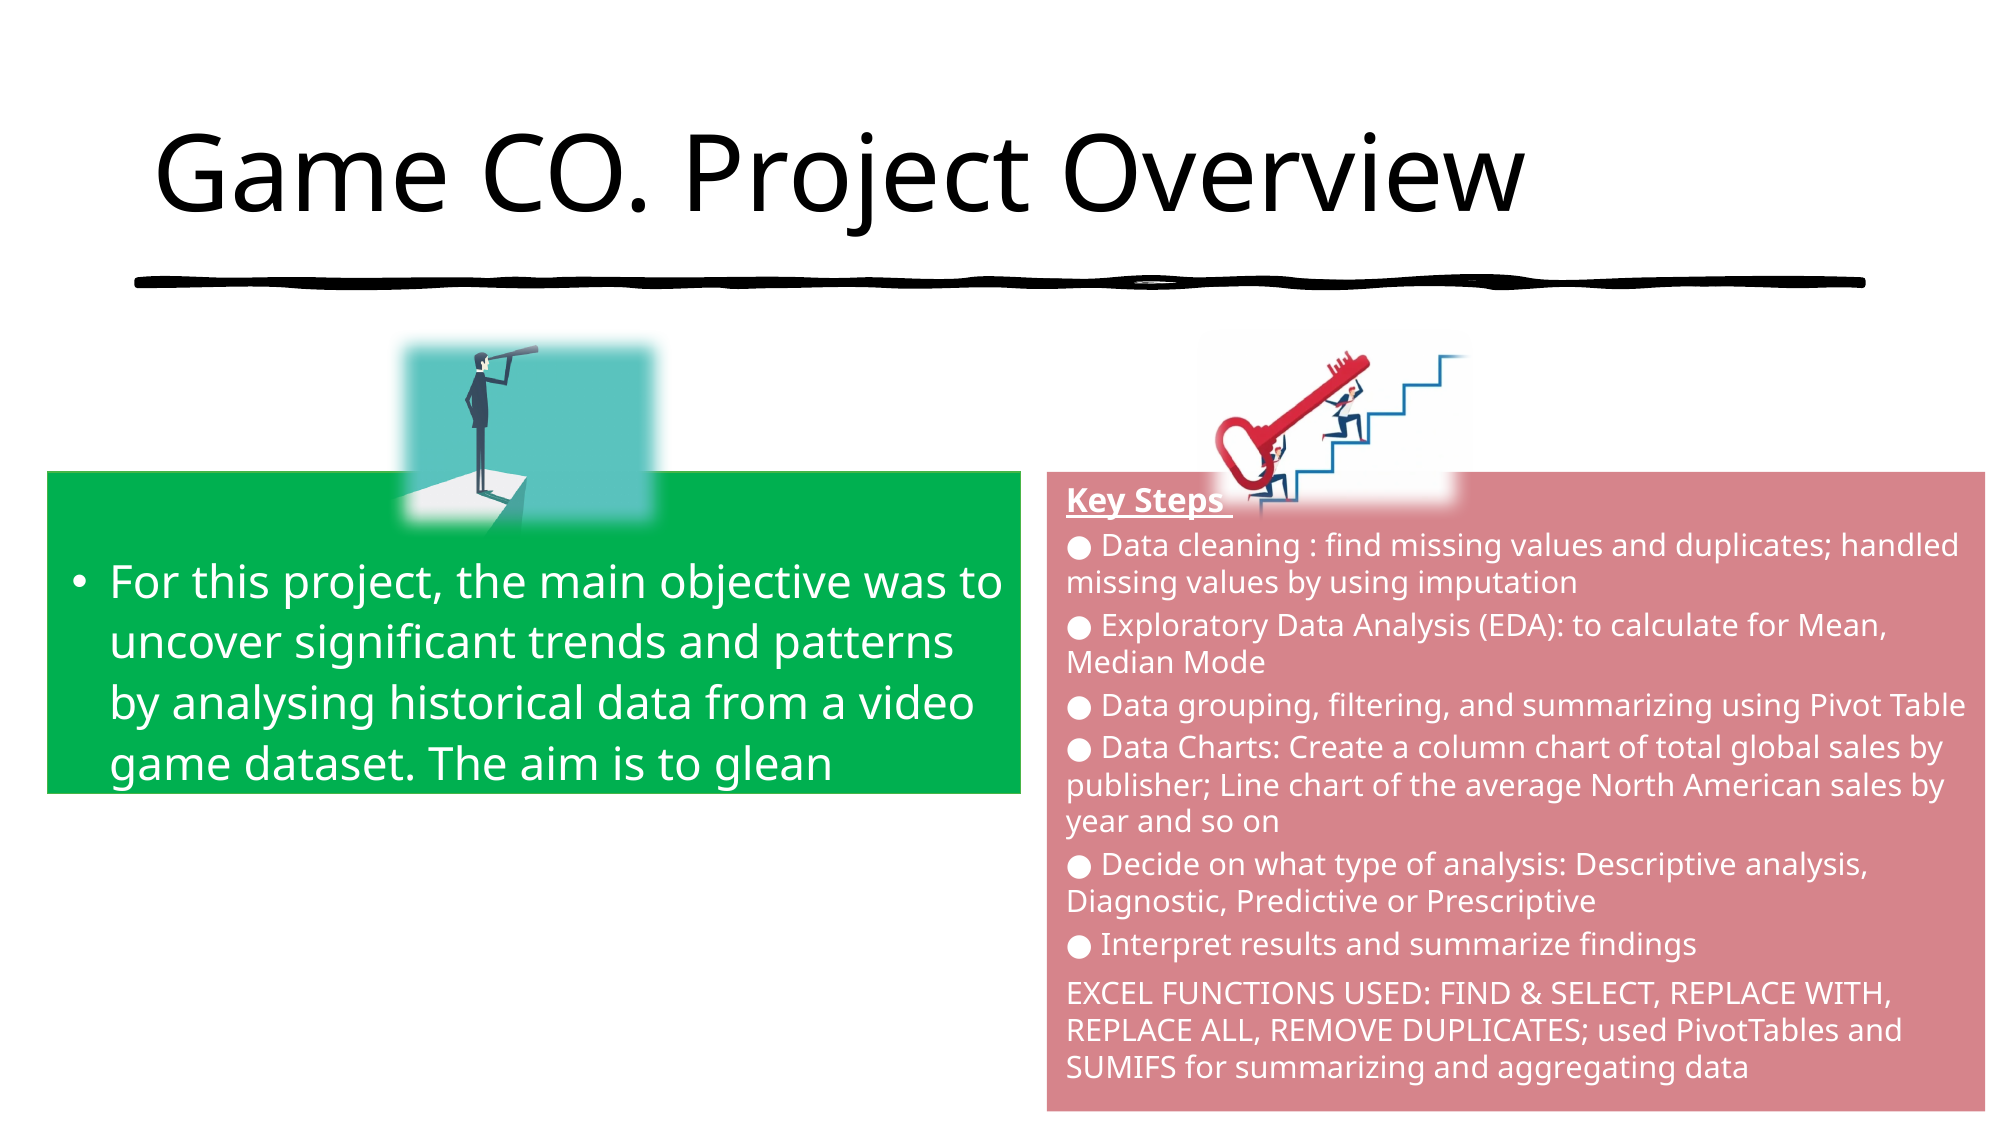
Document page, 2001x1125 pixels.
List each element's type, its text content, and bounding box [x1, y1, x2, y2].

text_box [673, 471, 1021, 539]
list Key Steps ● Data cleaning : find missing values and duplicates; handled missing values by using imputation ● Exploratory Data Analysis (EDA): to calculate for Mean, Median Mode ● Data grouping, filtering, and summarizing using Pivot Table ● Data Charts: Create a column chart of total global sales by publisher; Line chart of the average North American sales by year and so on ● Decide on what type of analysis: Descriptive analysis, Diagnostic, Predictive or Prescriptive ● Interpret results and summarize findings EXCEL FUNCTIONS USED: FIND & SELECT, REPLACE WITH, REPLACE ALL, REMOVE DUPLICATES; used PivotTables and SUMIFS for summarizing and aggregating data [1046, 471, 1986, 1112]
picture [386, 328, 673, 540]
title Game CO. Project Overview [137, 59, 1863, 278]
text_box [47, 471, 386, 794]
text_box For this project, the main objective was to uncover significant trends and patterns by analysing historical data from a video game dataset. The aim is to glean insights into the potential market reception for upcoming games. [56, 539, 1021, 918]
picture [1196, 328, 1474, 523]
